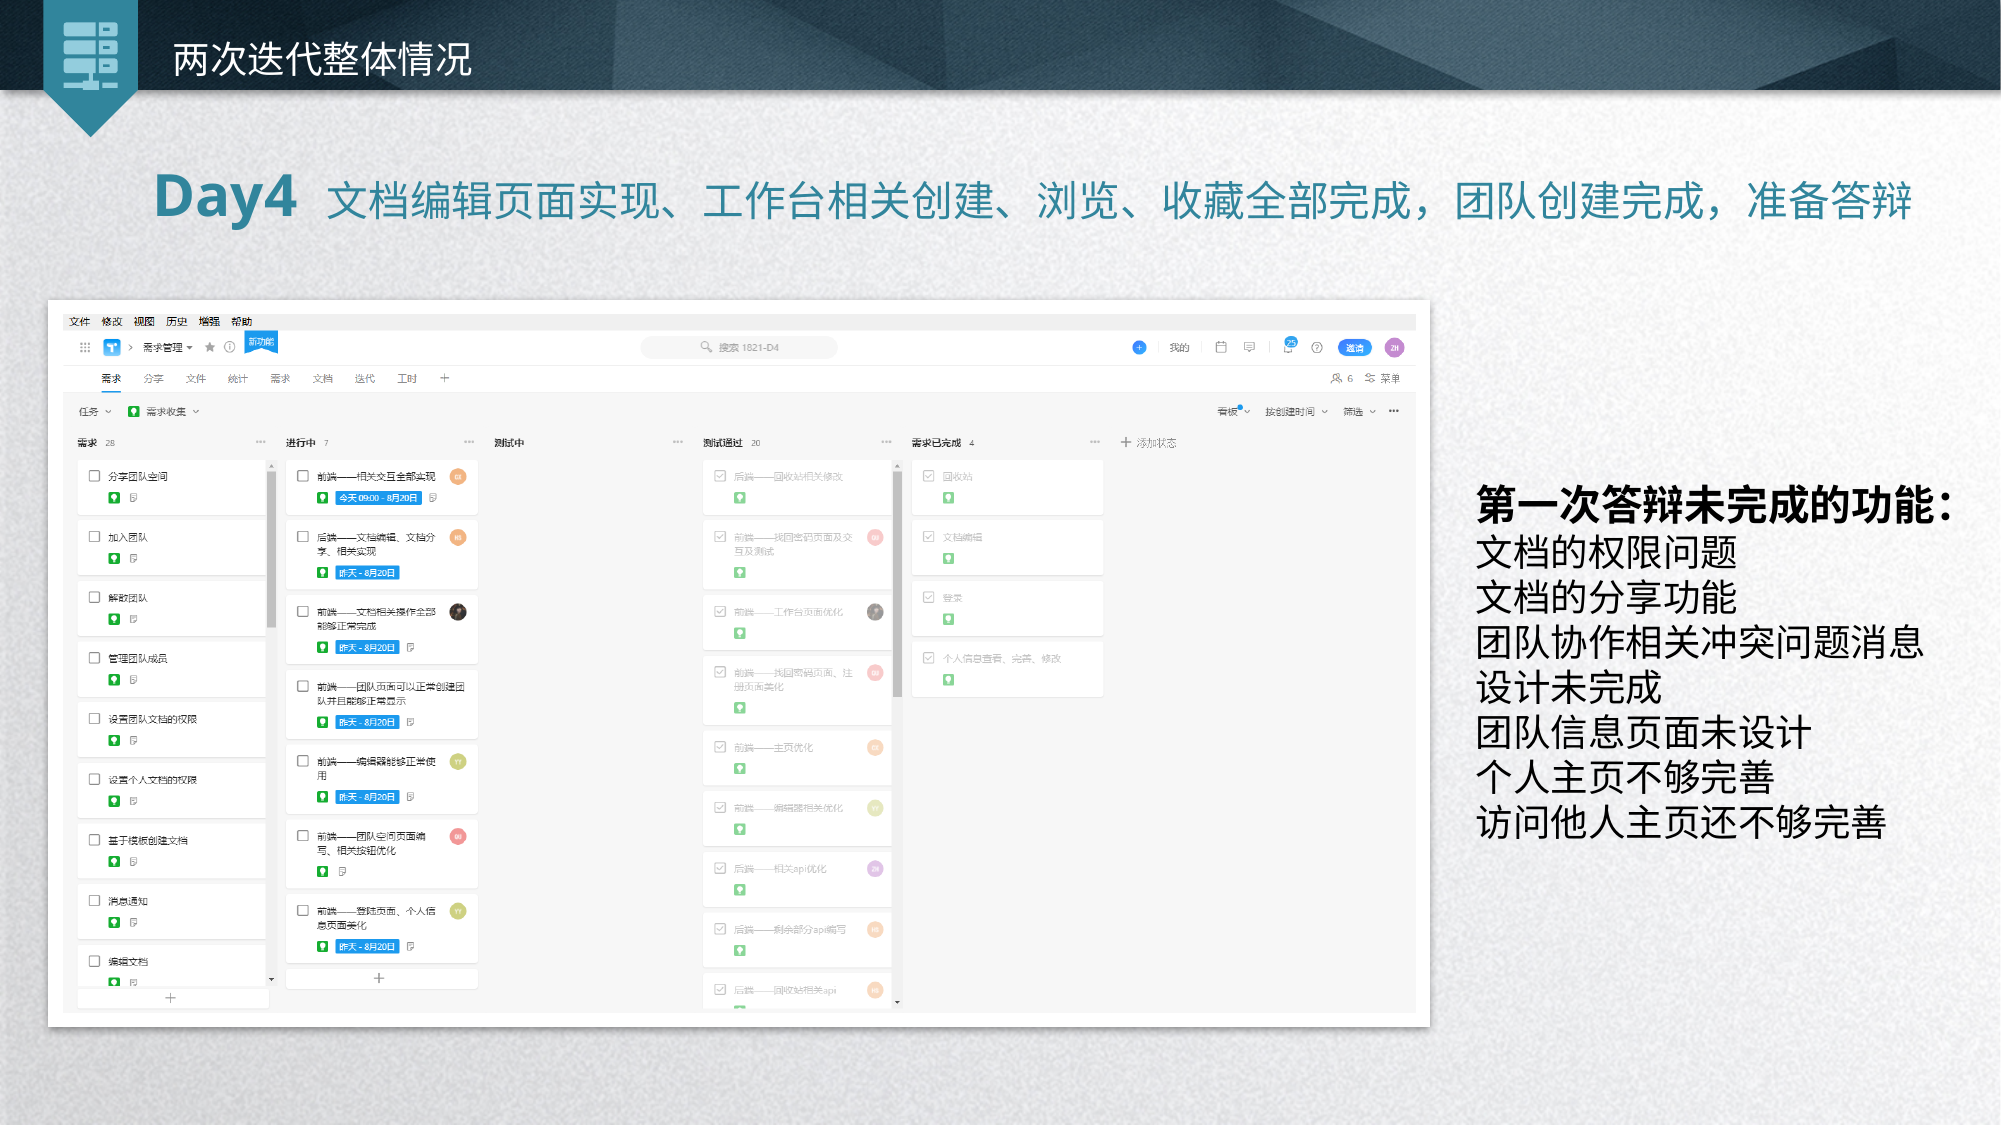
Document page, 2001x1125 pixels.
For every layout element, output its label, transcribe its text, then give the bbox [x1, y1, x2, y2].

text_box Day4 文档编辑页面实现、工作台相关创建、浏览、收藏全部完成，团队创建完成，准备答辩 [137, 137, 1957, 236]
text_box [0, 0, 41, 92]
text_box 第一次答辩未完成的功能： 文档的权限问题 文档的分享功能 团队协作相关冲突问题消息设计未完成 团队信息页面未设计 个人主页不够完善 访问他人主页还不够完善 [1461, 471, 1957, 852]
text_box [140, 0, 2001, 92]
picture [0, 92, 2001, 1125]
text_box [43, 0, 139, 138]
text_box 两次迭代整体情况 [161, 30, 516, 88]
